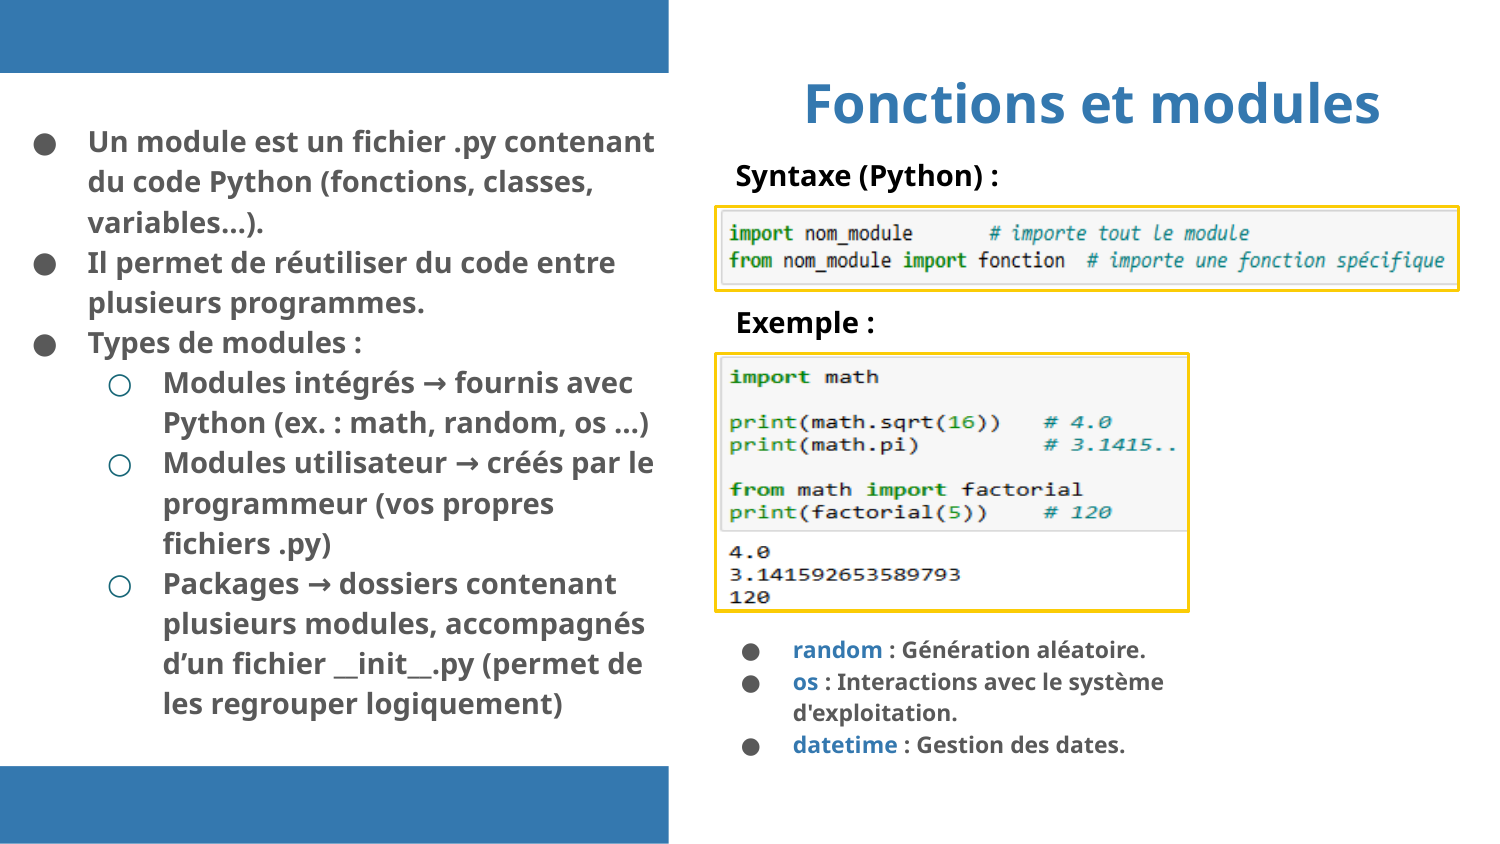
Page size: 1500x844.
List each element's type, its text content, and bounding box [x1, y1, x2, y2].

text_box Exemple : [717, 298, 1217, 355]
text_box Syntaxe (Python) : [717, 142, 1217, 205]
text_box random : Génération aléatoire. os : Interactions avec le système d'exploitation. datetime : Gestion des dates. [693, 639, 1304, 829]
picture [717, 207, 1457, 290]
text_box [0, 767, 669, 844]
title Fonctions et modules [788, 54, 1487, 166]
text_box Un module est un fichier .py contenant du code Python (fonctions, classes, variables…). Il permet de réutiliser du code entre plusieurs programmes. Types de modules : Modules intégrés → fournis avec Python (ex. : math, random, os …) Modules utilisateur → créés par le programmeur (vos propres fichiers .py) Packages → dossiers contenant plusieurs modules, accompagnés d’un fichier __init__.py (permet de les regrouper logiquement) [0, 73, 697, 767]
text_box [0, 0, 669, 73]
picture [717, 354, 1188, 610]
